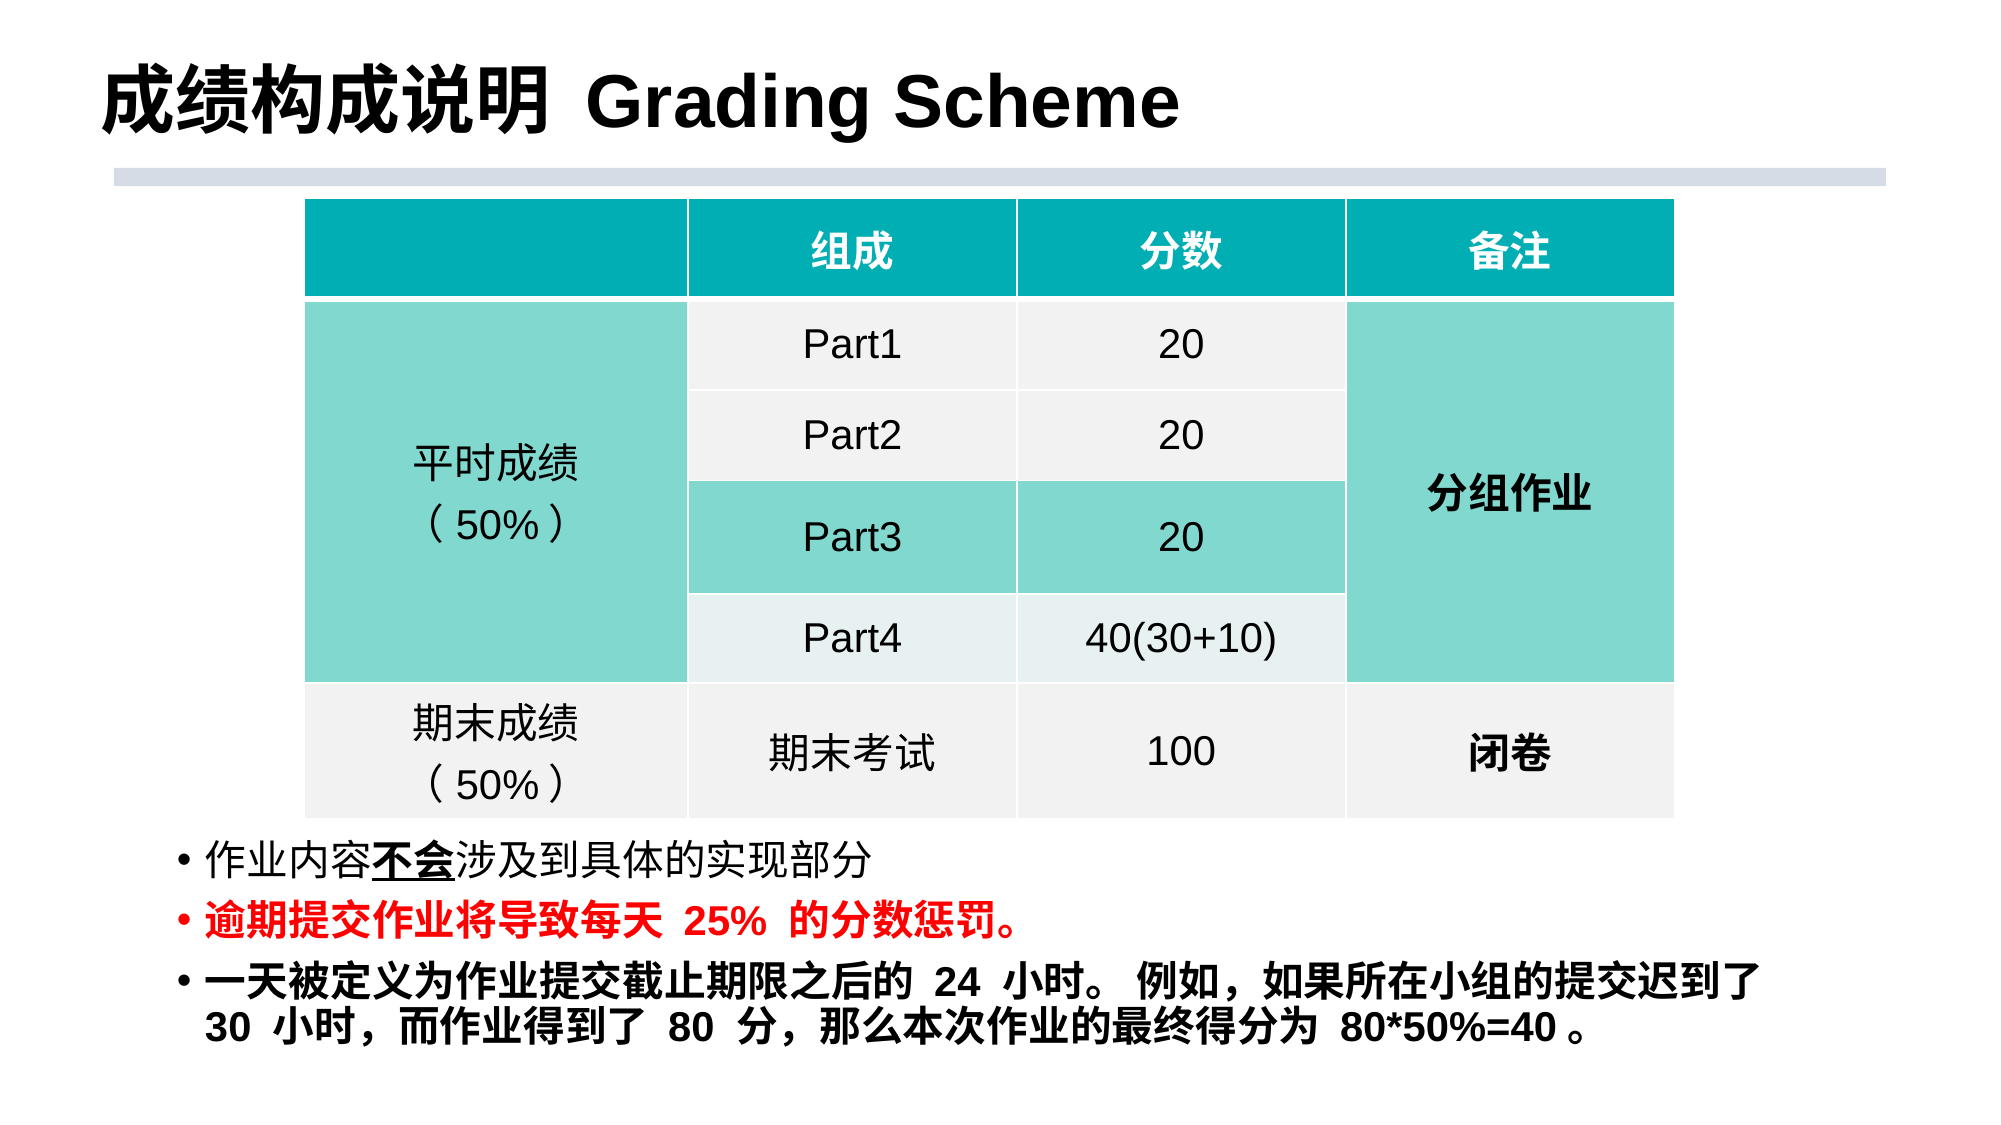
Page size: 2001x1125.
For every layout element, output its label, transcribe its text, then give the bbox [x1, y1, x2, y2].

table_header 组成 [689, 199, 1016, 296]
table_cell 分组作业 [1347, 302, 1674, 682]
text_box 作业内容不会涉及到具体的实现部分 逾期提交作业将导致每天 25% 的分数惩罚。 一天被定义为作业提交截止期限之后的 24 小时。 例如，如果所在小组的提交迟到了 30 小时，而作业得到了 80 分，那么本次作业的最终得分为 80*50%=40。 [162, 831, 1838, 1063]
table_cell Part3 [689, 481, 1016, 593]
table_cell 20 [1018, 302, 1345, 389]
table_cell 闭卷 [1347, 684, 1674, 818]
table_header [305, 199, 687, 296]
table_header 分数 [1018, 199, 1345, 296]
table_cell 平时成绩（50%） [305, 302, 687, 682]
table_cell 100 [1018, 684, 1345, 818]
table_cell Part2 [689, 391, 1016, 480]
title 成绩构成说明 Grading Scheme [85, 0, 1415, 152]
table_cell Part1 [689, 302, 1016, 389]
table_cell 期末考试 [689, 684, 1016, 818]
table_header 备注 [1347, 199, 1674, 296]
table_cell 期末成绩（50%） [305, 684, 687, 818]
table_cell 40(30+10) [1018, 595, 1345, 682]
table_cell 20 [1018, 481, 1345, 593]
table_cell 20 [1018, 391, 1345, 480]
table_cell Part4 [689, 595, 1016, 682]
